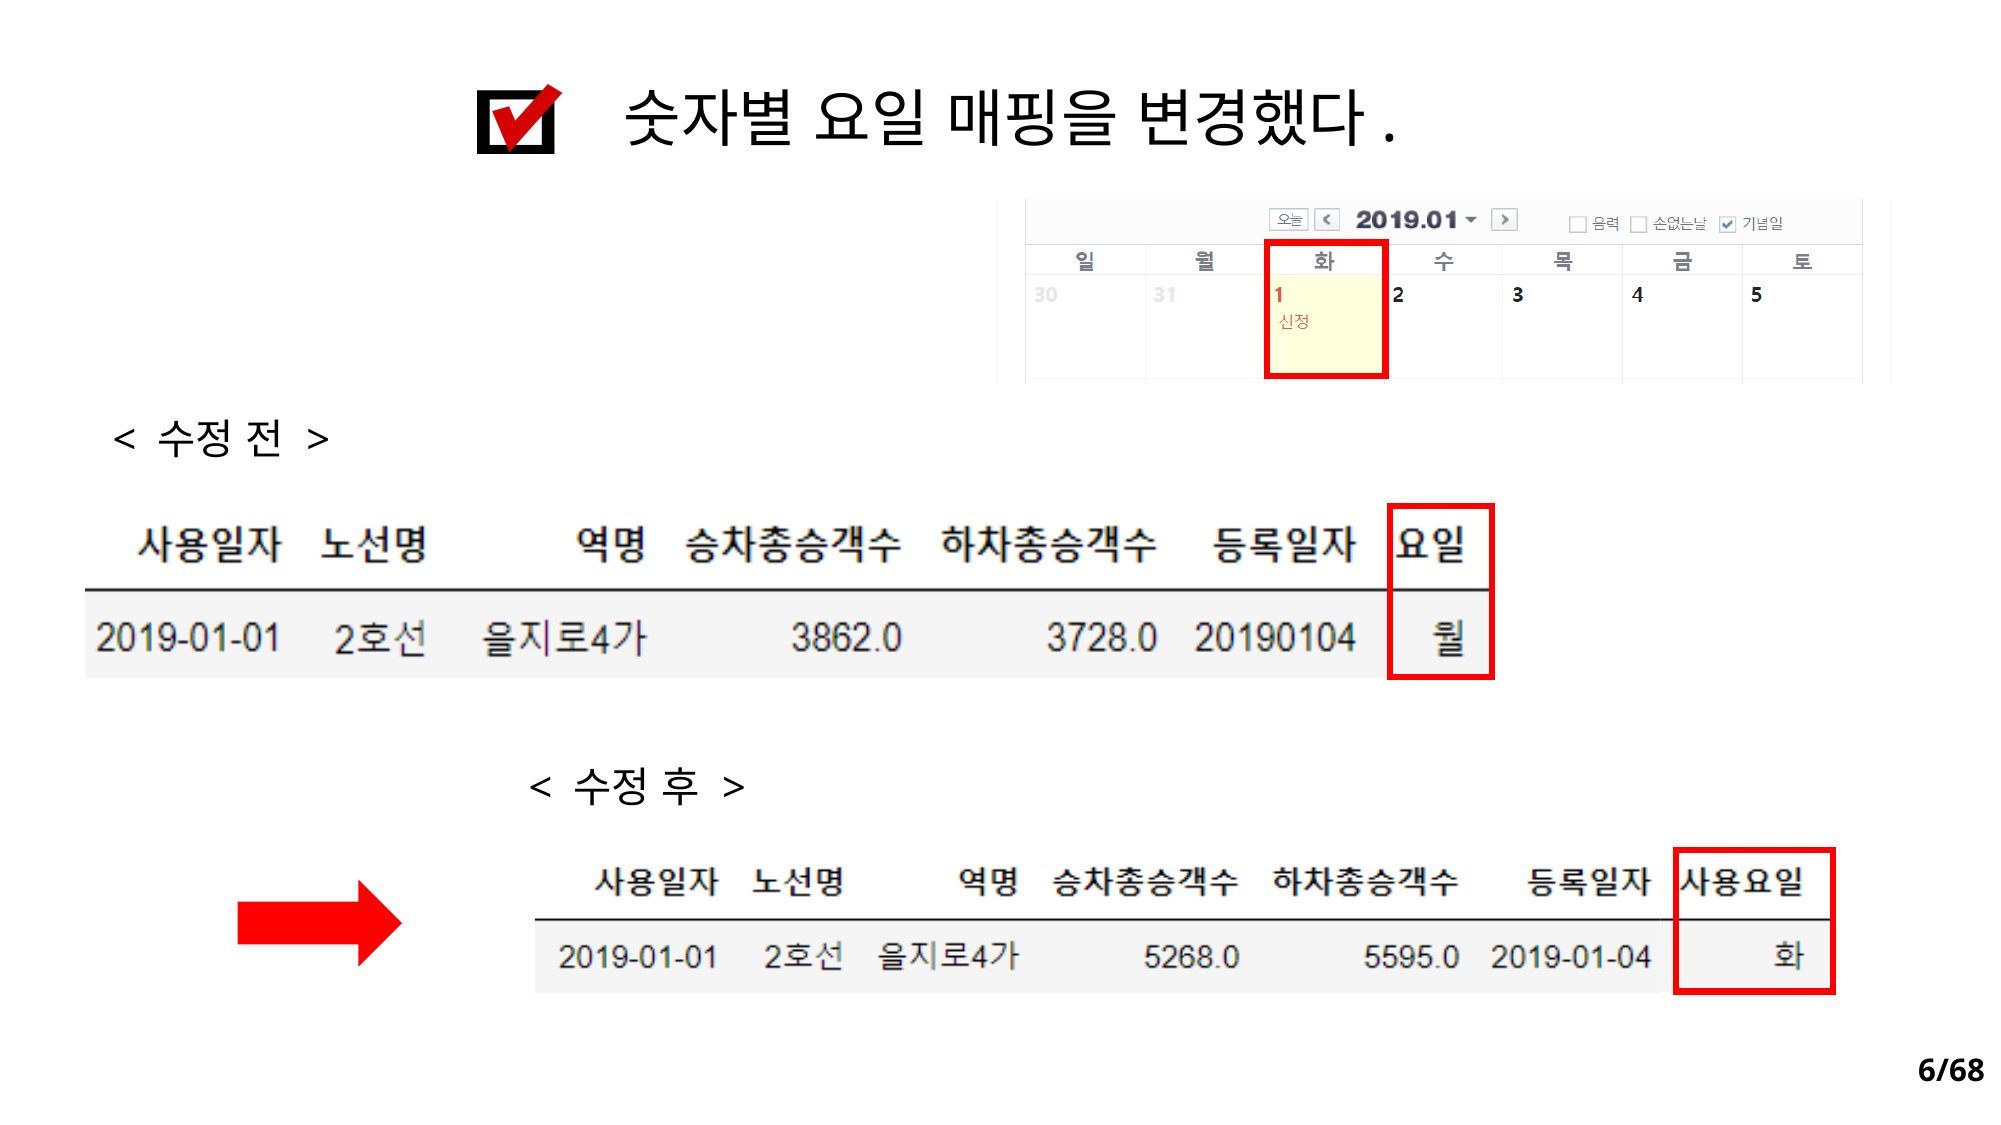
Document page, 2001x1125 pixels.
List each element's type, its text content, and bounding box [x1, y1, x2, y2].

slide_number 6/68 [0, 1042, 2000, 1103]
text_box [477, 71, 1760, 164]
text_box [84, 405, 1493, 678]
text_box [534, 752, 1834, 1006]
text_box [990, 199, 1892, 385]
text_box [237, 879, 402, 967]
